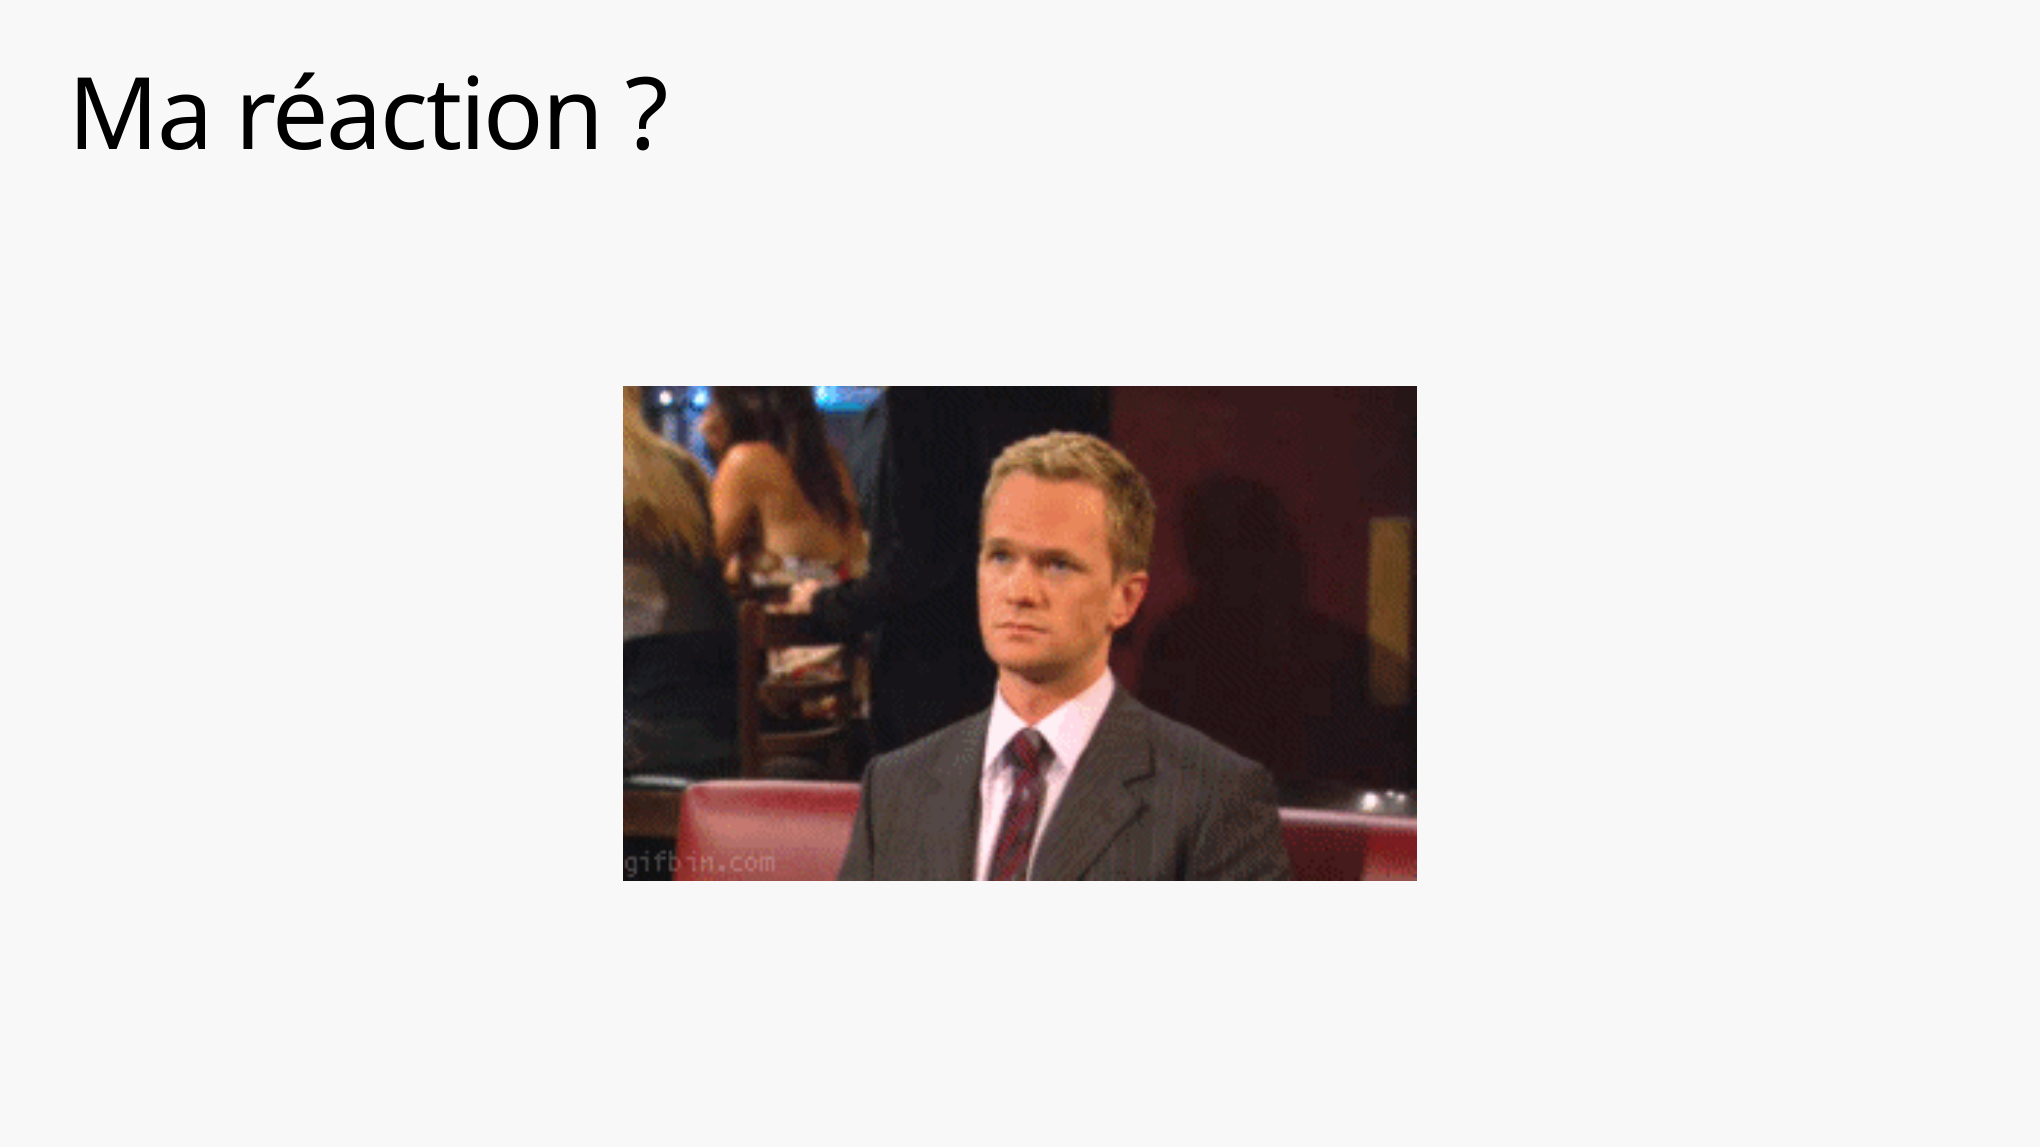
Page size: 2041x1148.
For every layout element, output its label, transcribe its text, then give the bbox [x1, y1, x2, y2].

title Ma réaction ? [45, 48, 1996, 199]
picture [623, 385, 1417, 881]
